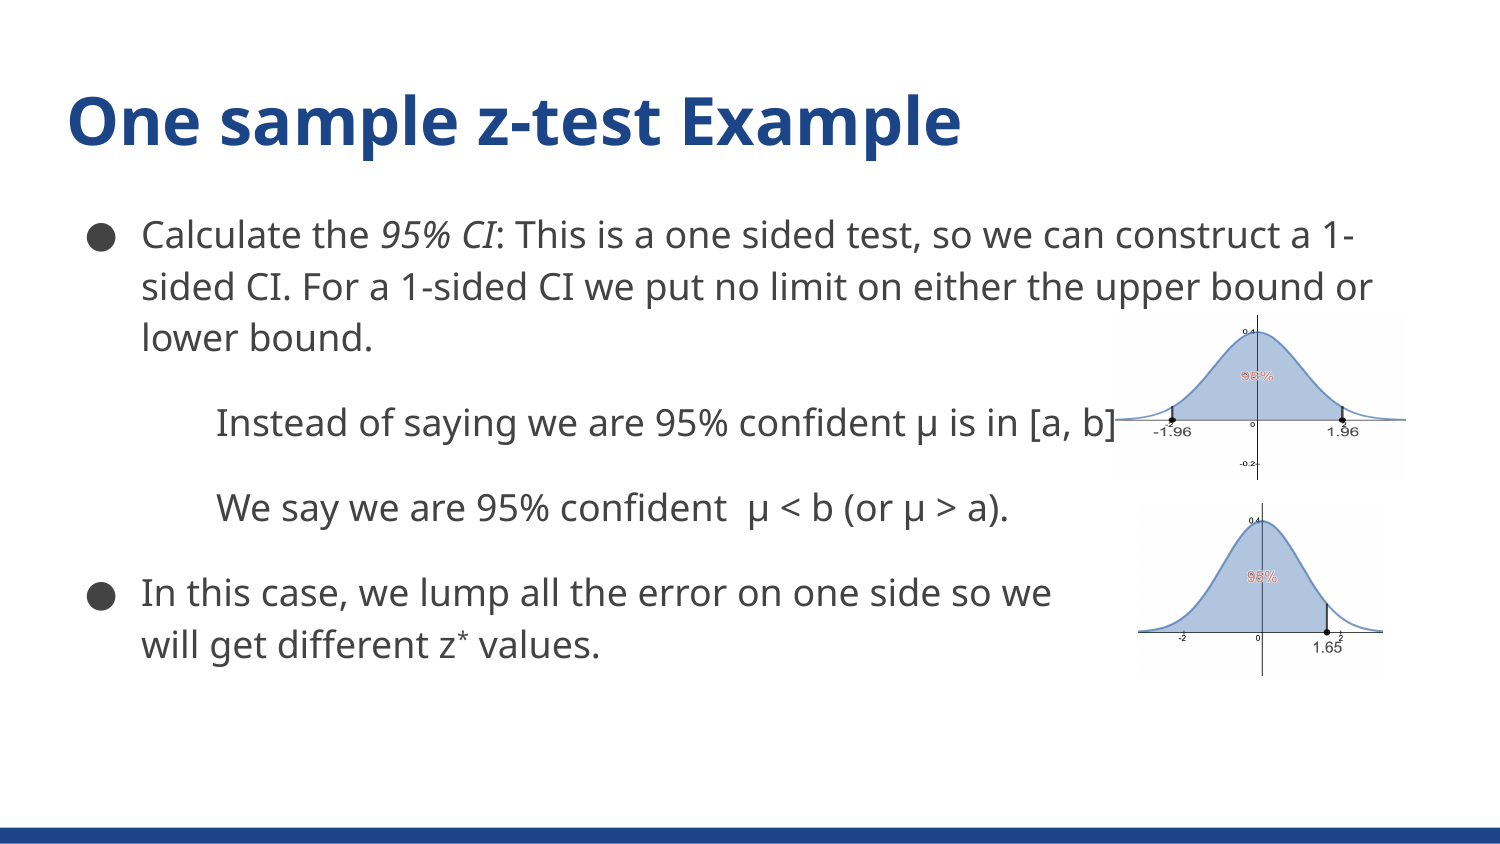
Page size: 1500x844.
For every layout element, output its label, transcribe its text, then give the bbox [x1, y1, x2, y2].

list Calculate the 95% CI: This is a one sided test, so we can construct a 1-sided CI. For a 1-sided CI we put no limit on either the upper bound or lower bound. Instead of saying we are 95% confident μ is in [a, b] We say we are 95% confident μ < b (or μ > a). In this case, we lump all the error on one side so we will get different z* values. [51, 189, 1449, 795]
picture [1115, 314, 1406, 481]
picture [1138, 503, 1383, 677]
title One sample z-test Example [51, 64, 1449, 167]
